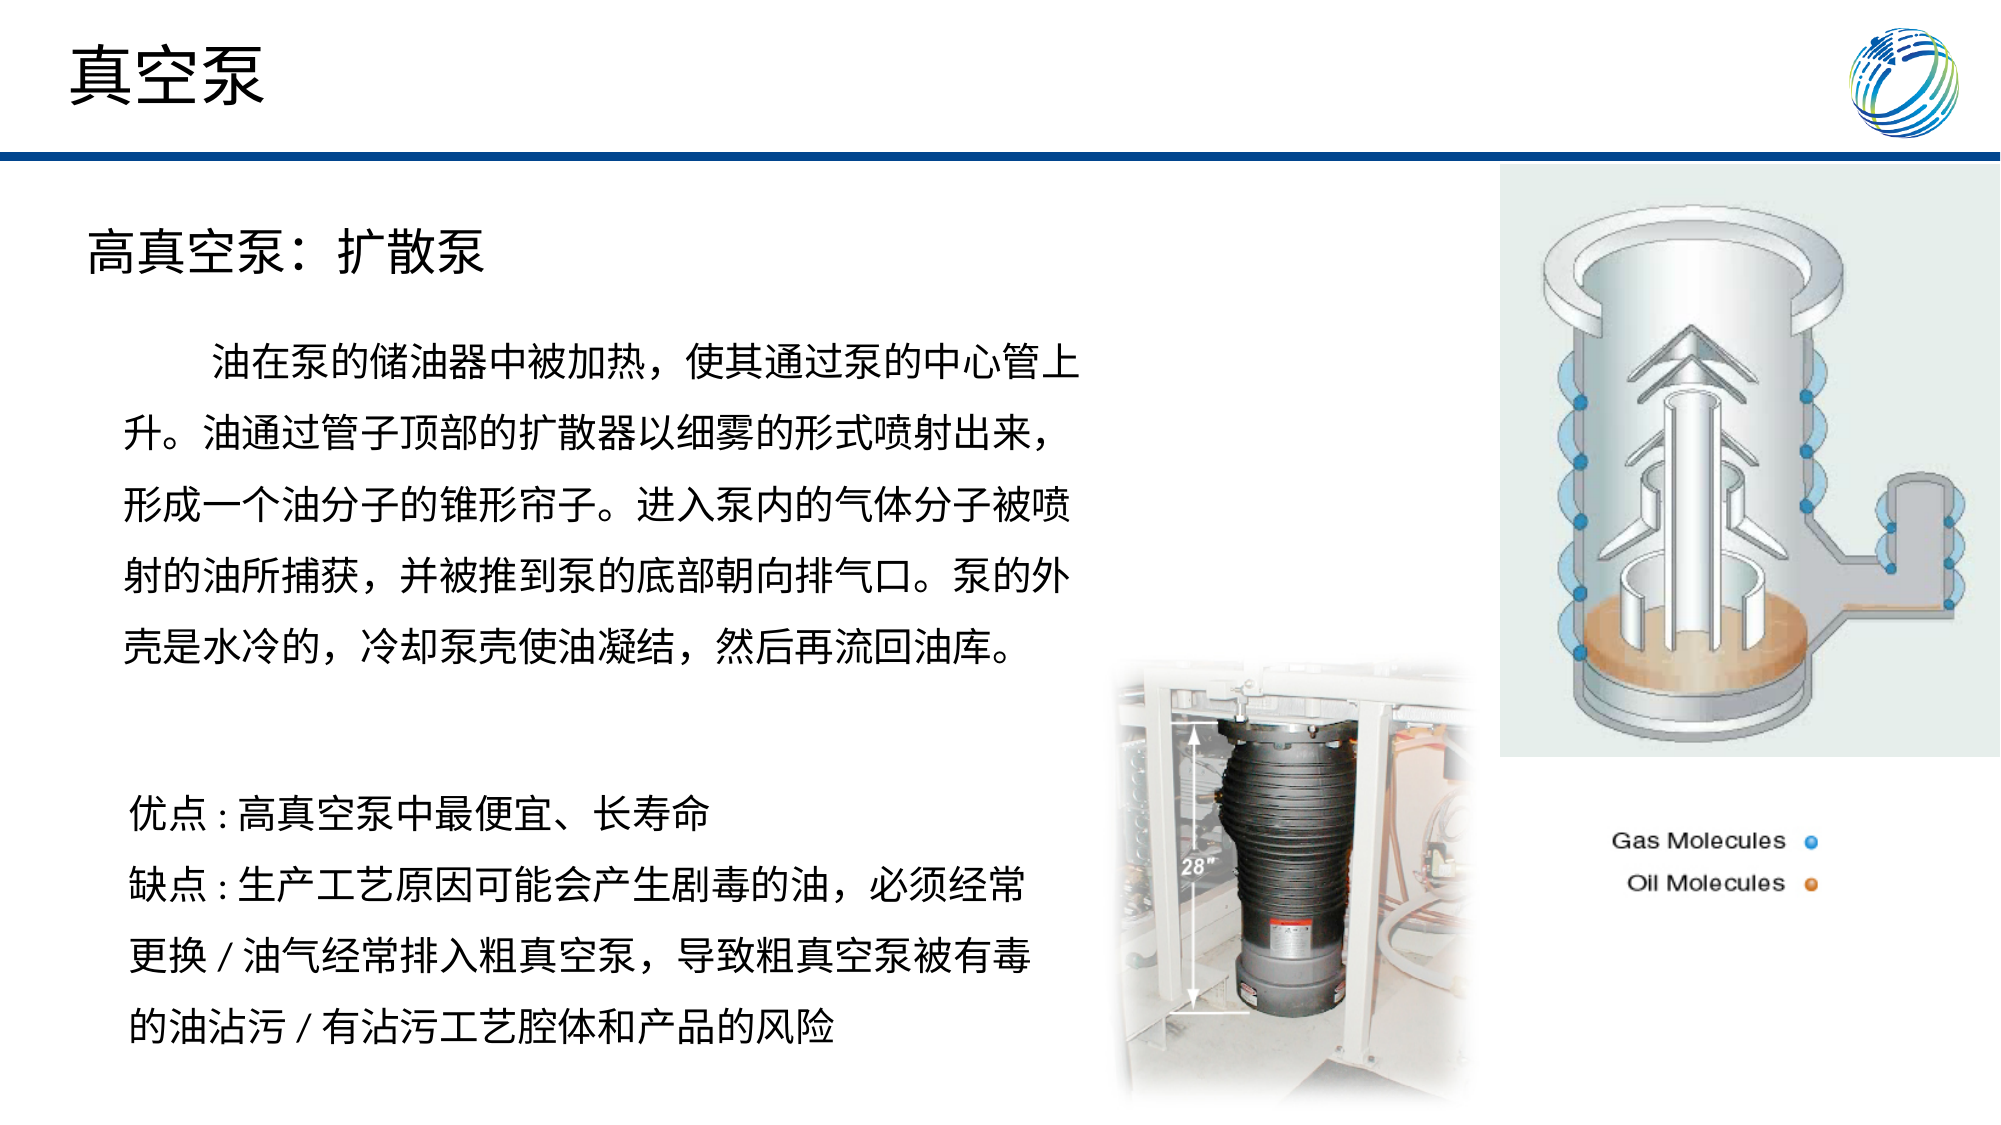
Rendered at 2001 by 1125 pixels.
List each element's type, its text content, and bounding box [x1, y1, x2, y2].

text_box 高真空泵：扩散泵 [71, 213, 1077, 288]
picture [1599, 825, 1843, 912]
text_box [1499, 163, 2000, 758]
picture [1845, 24, 1963, 142]
text_box 油在泵的储油器中被加热，使其通过泵的中心管上升。油通过管子顶部的扩散器以细雾的形式喷射出来，形成一个油分子的锥形帘子。进入泵内的气体分子被喷射的油所捕获，并被推到泵的底部朝向排气口。泵的外壳是水冷的，冷却泵壳使油凝结，然后再流回油库。 [108, 305, 1114, 677]
picture [1098, 644, 1500, 1125]
text_box 优点:高真空泵中最便宜、长寿命 缺点:生产工艺原因可能会产生剧毒的油，必须经常更换/油气经常排入粗真空泵，导致粗真空泵被有毒的油沾污/有沾污工艺腔体和产品的风险 [114, 757, 1049, 1058]
text_box 真空泵 [52, 26, 1057, 121]
